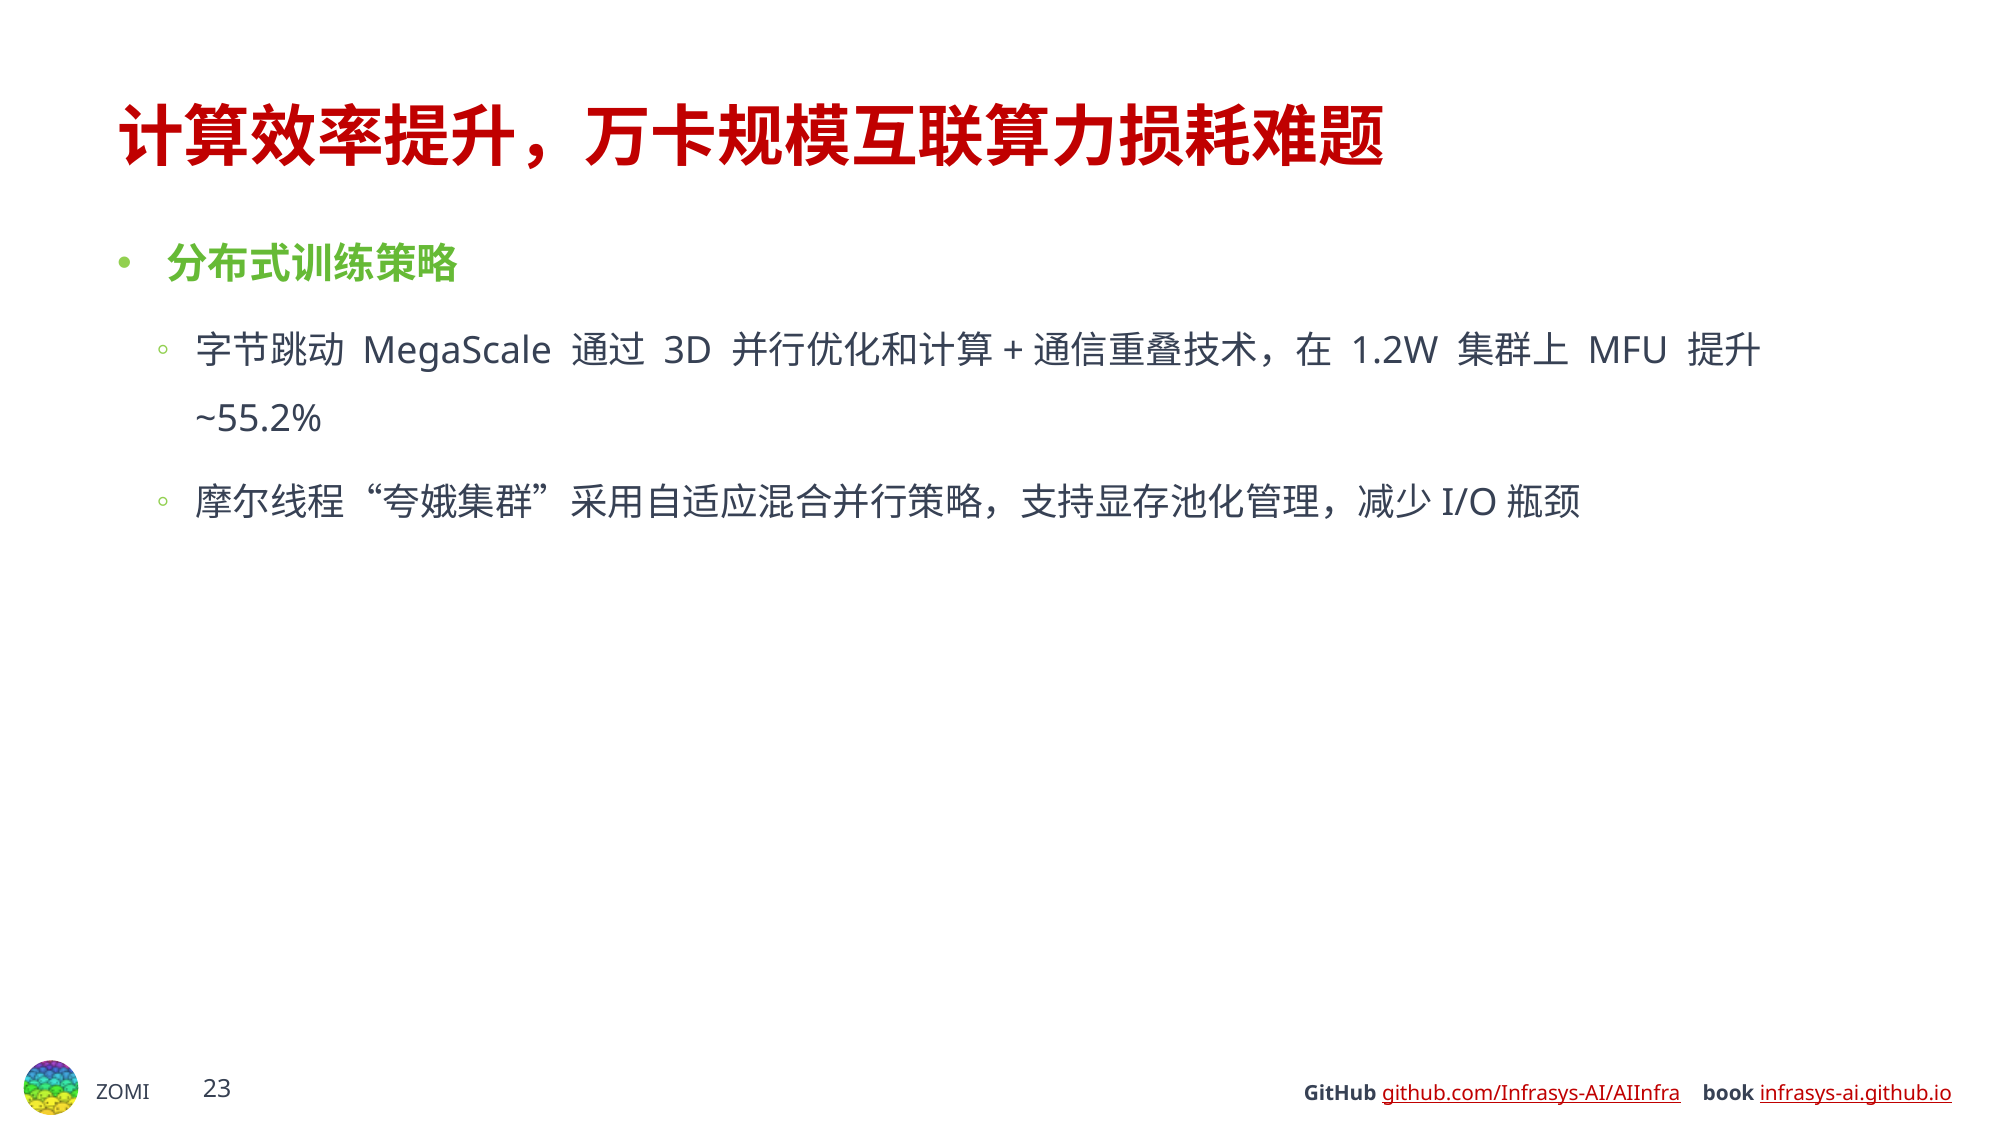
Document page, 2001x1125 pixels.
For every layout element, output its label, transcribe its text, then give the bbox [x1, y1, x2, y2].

list ​​分布式训练策略​​ 字节跳动 MegaScale 通过 3D 并行优化和计算+通信重叠技术，在 1.2W 集群上 MFU 提升 ~55.2% 摩尔线程“夸娥集群”采用自适应混合并行策略，支持显存池化管理，减少I/O瓶颈 [102, 204, 1901, 1043]
picture [23, 1060, 79, 1115]
title 计算效率提升，万卡规模互联算力损耗难题 [102, 85, 1901, 183]
